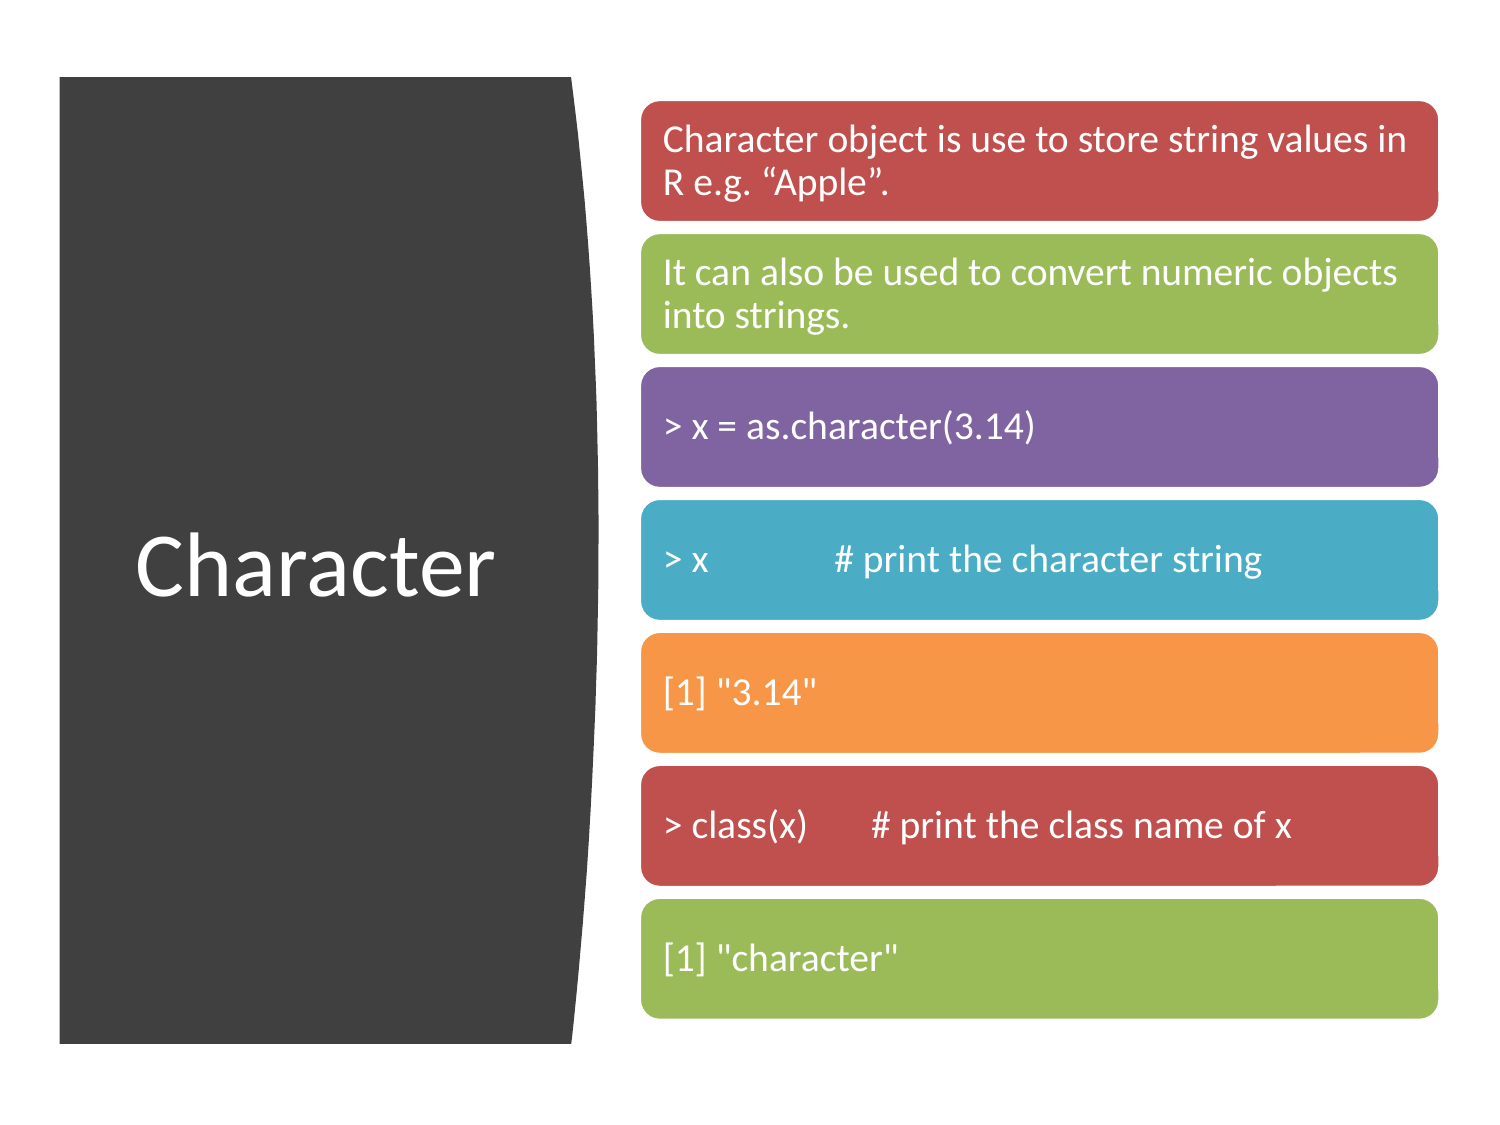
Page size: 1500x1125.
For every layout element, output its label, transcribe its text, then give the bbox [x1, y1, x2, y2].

title Character [106, 166, 527, 953]
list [638, 76, 1441, 1043]
text_box [57, 75, 601, 1046]
